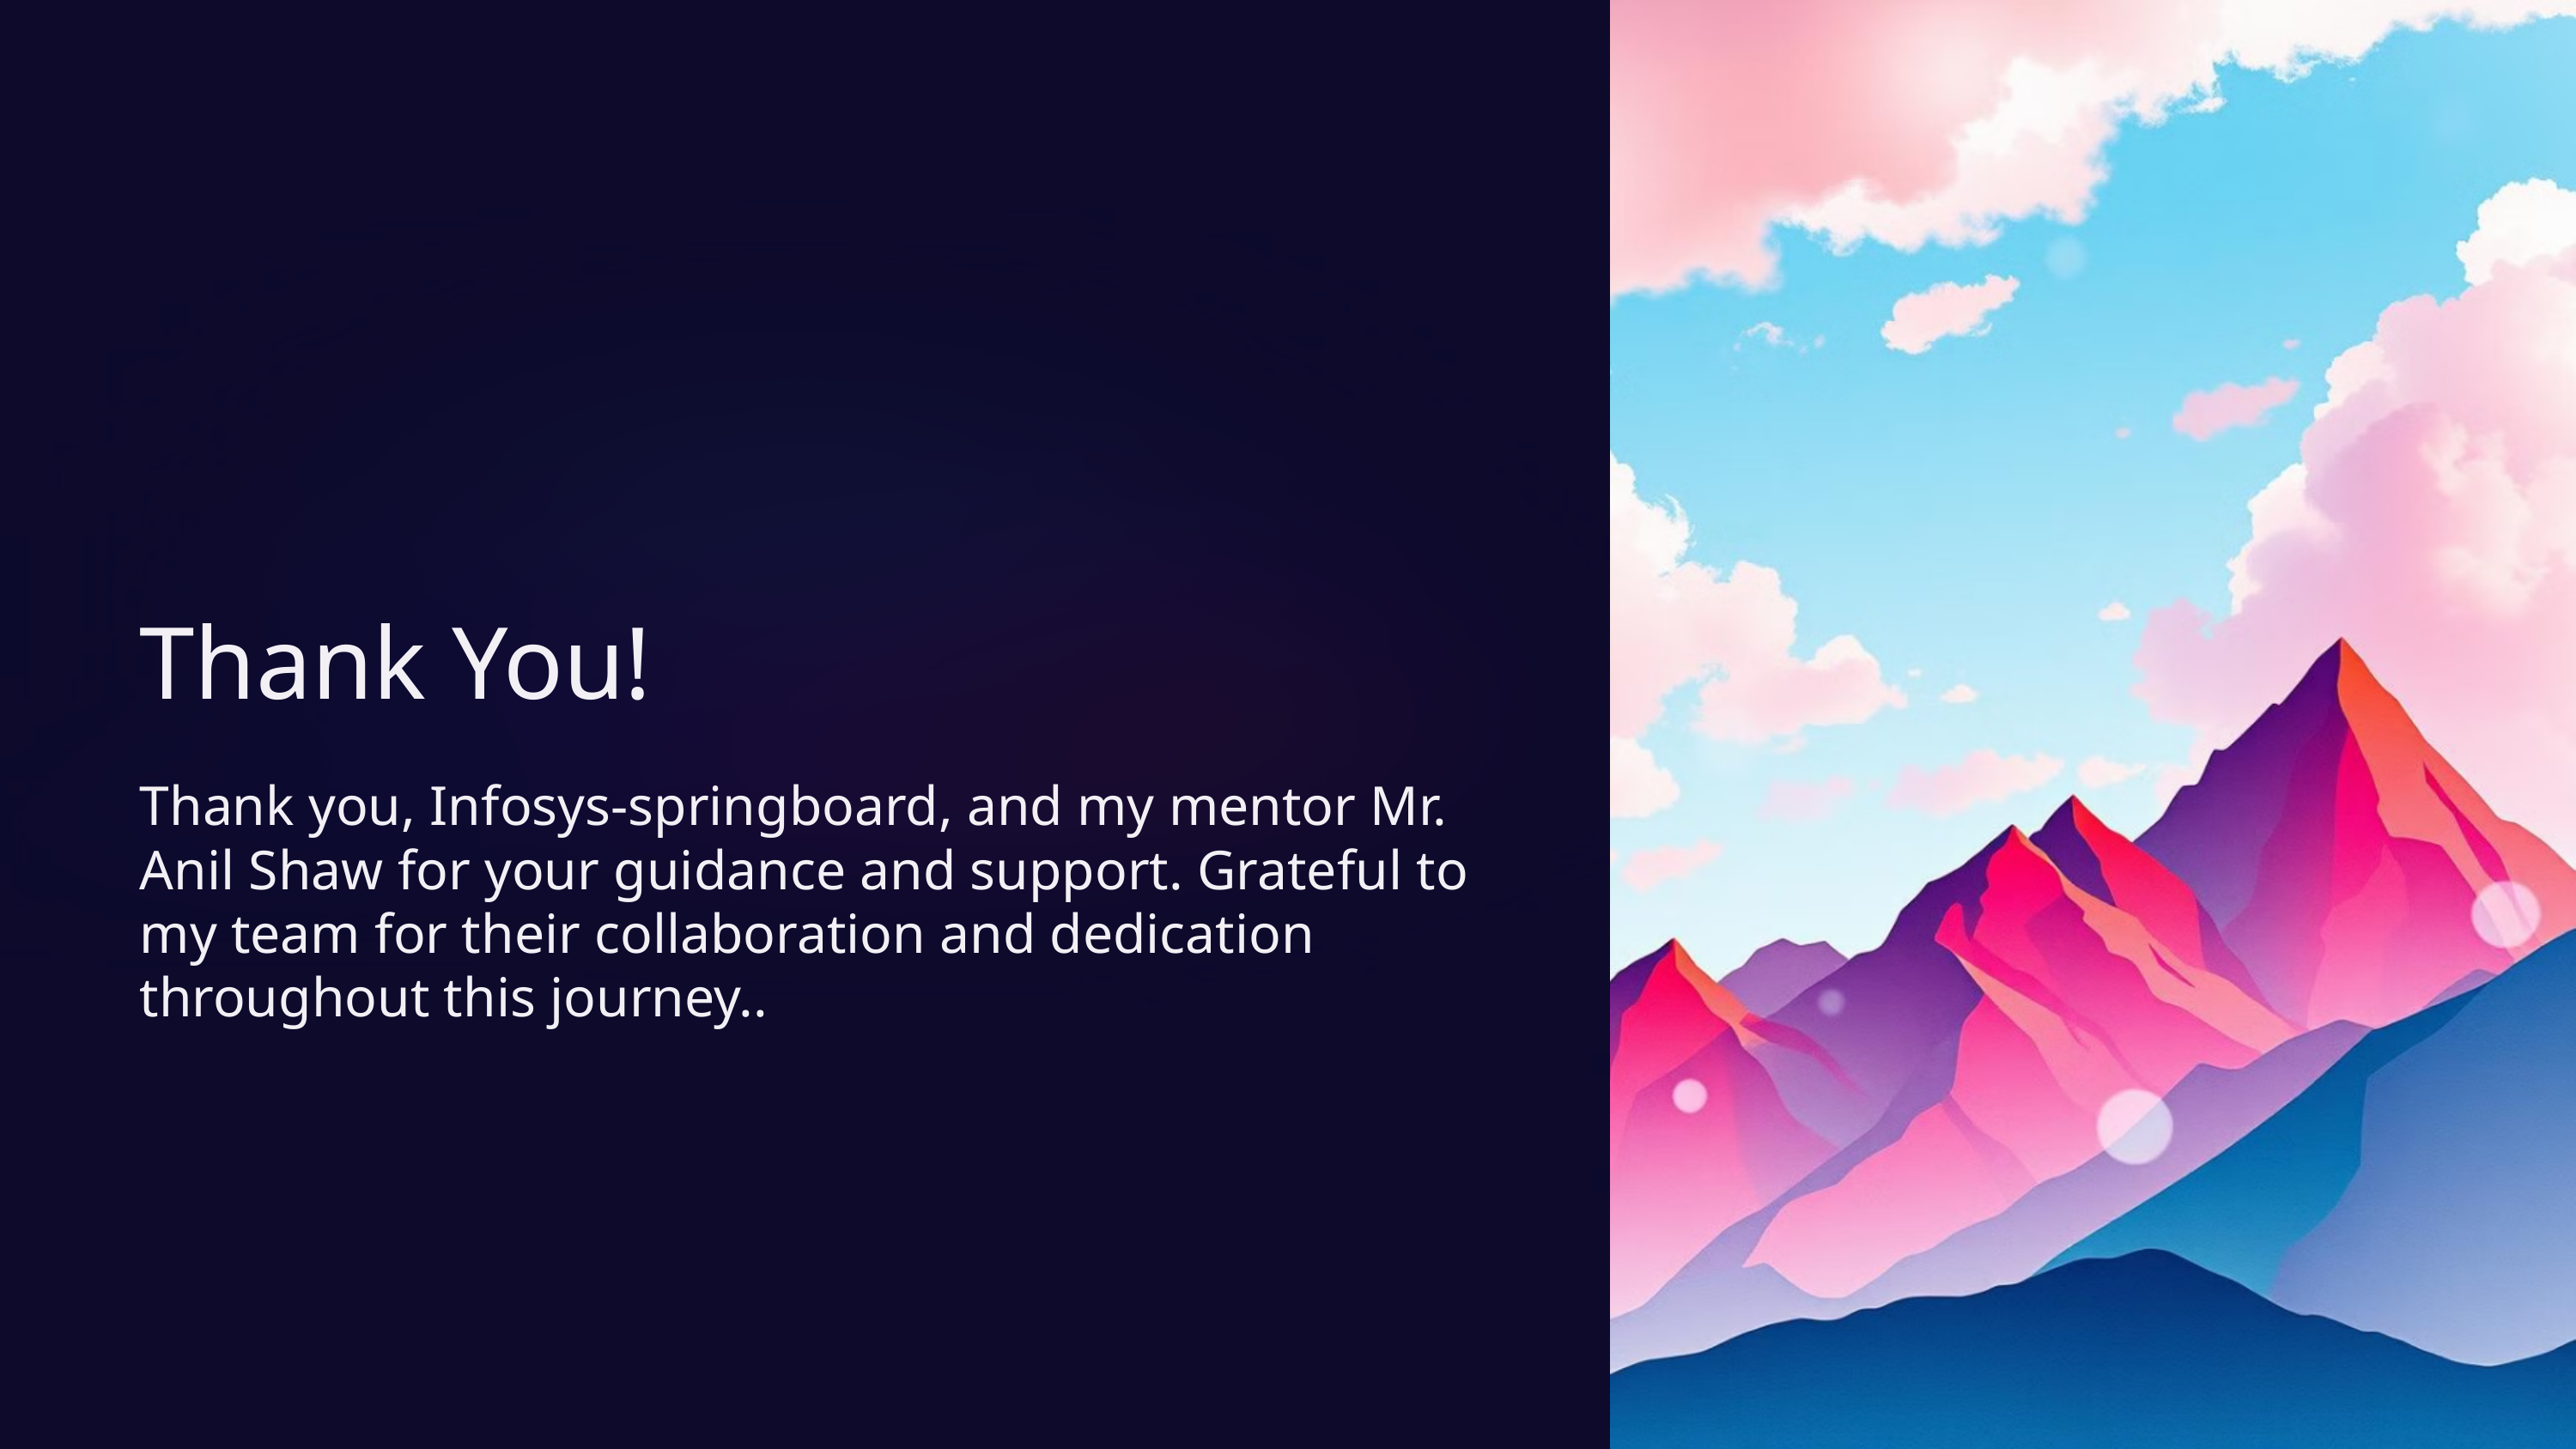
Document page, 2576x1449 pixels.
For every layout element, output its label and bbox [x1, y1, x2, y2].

text_box [0, 0, 2576, 1449]
